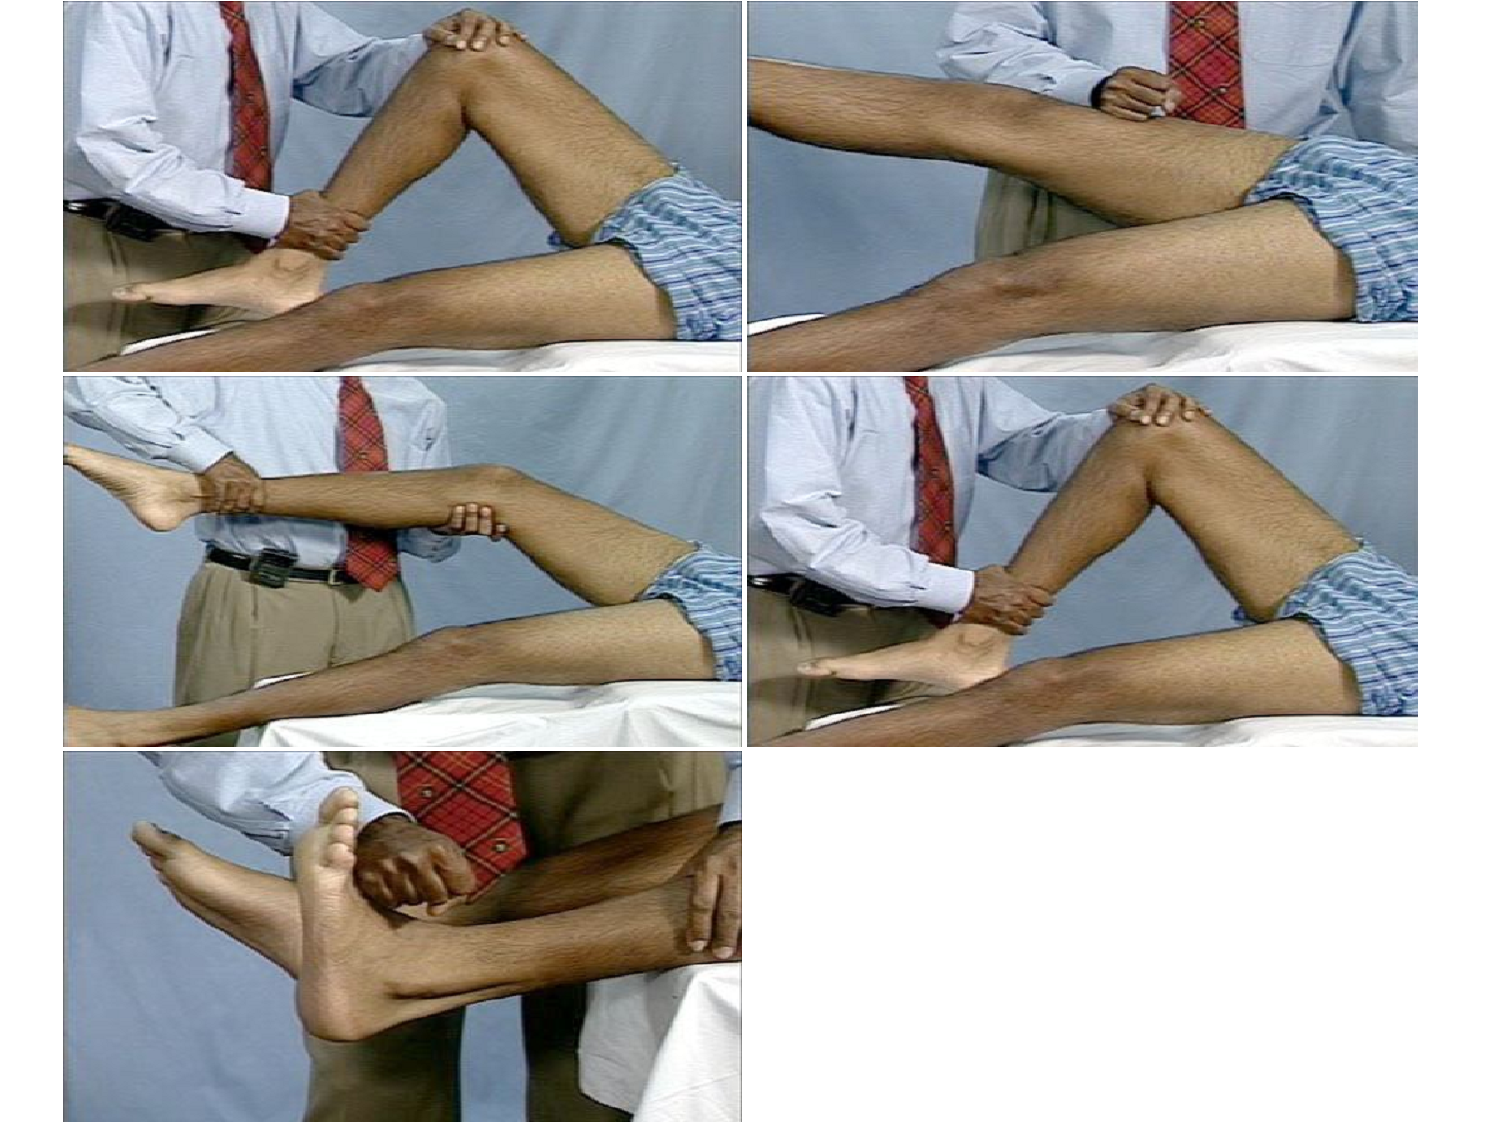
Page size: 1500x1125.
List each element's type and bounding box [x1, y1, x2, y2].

list [58, 0, 1419, 1125]
